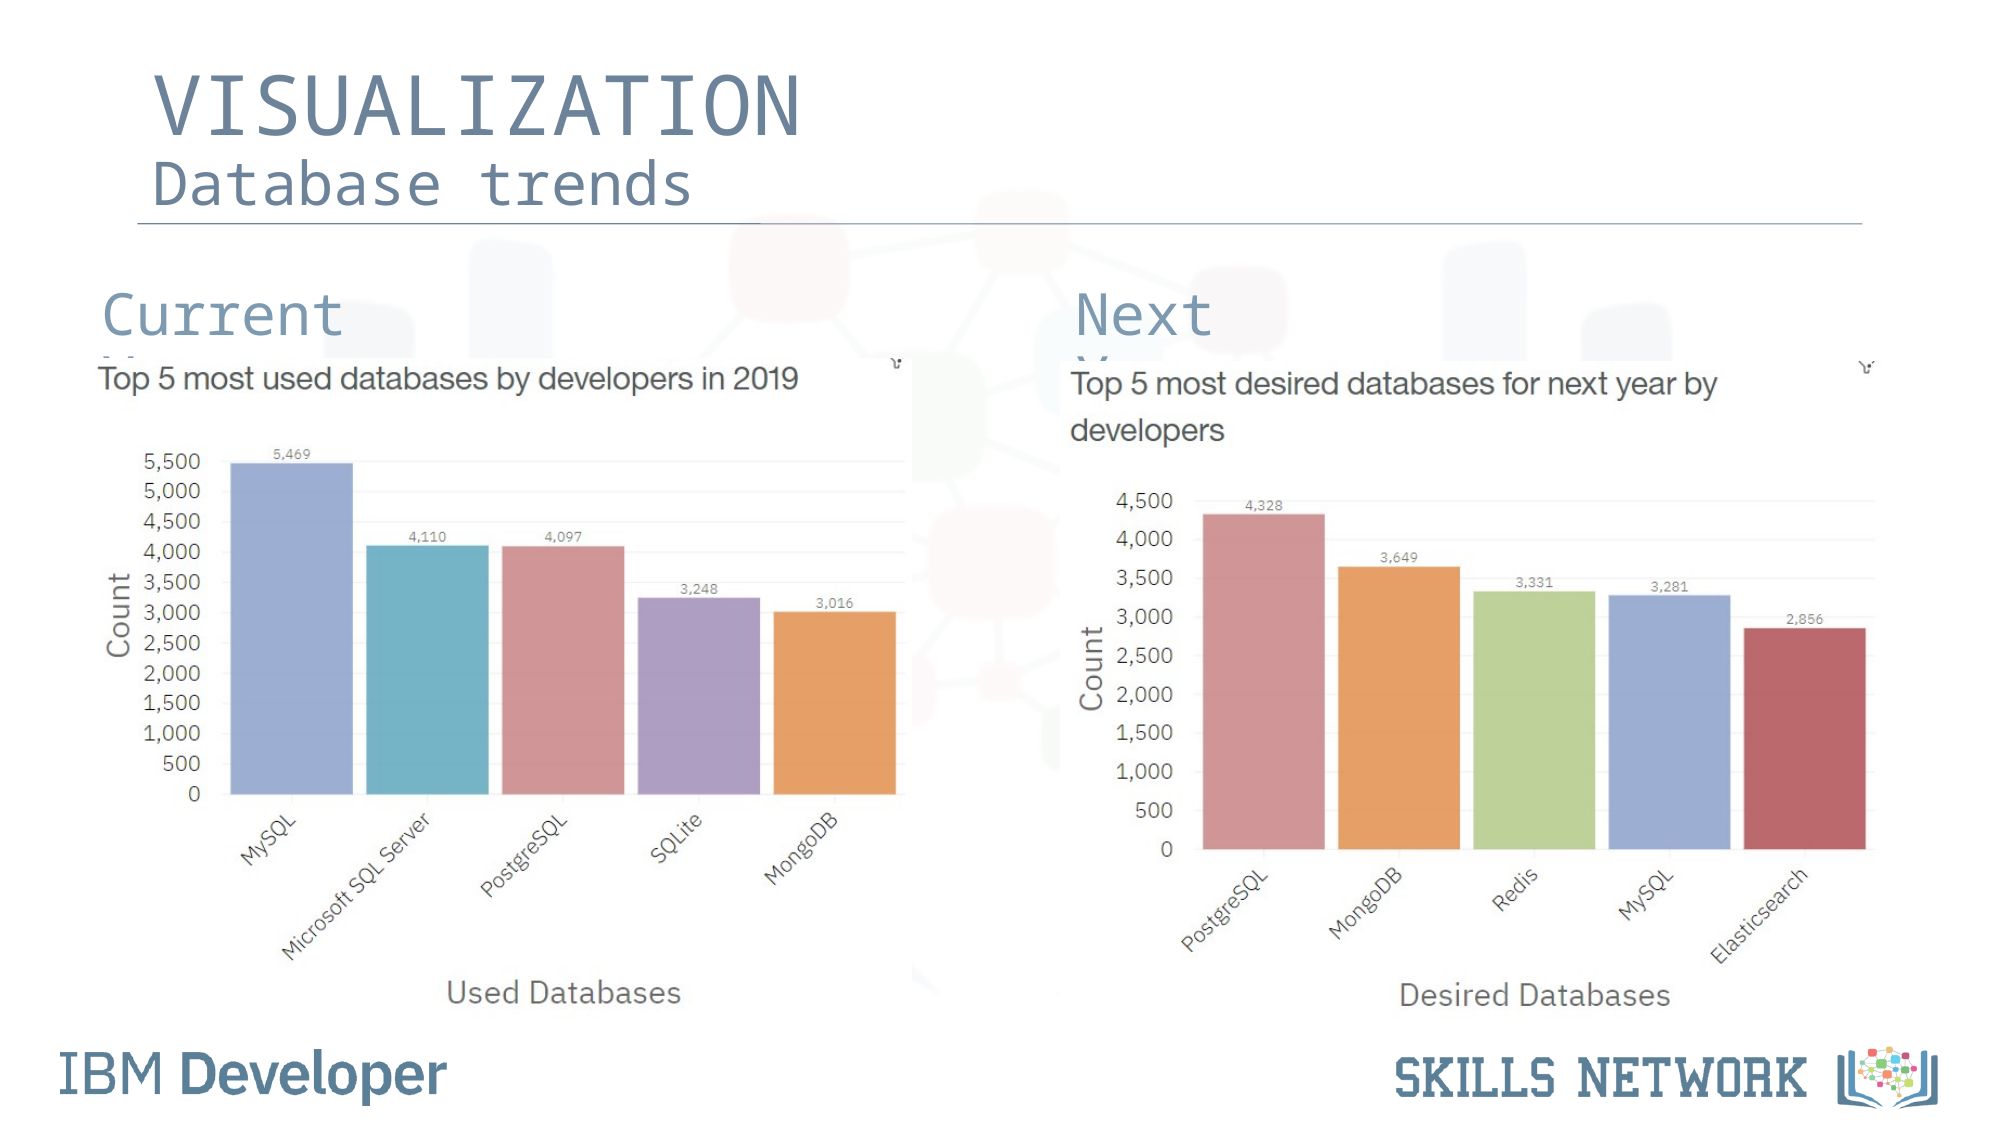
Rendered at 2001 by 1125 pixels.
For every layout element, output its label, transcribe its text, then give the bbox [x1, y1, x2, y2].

picture [86, 358, 912, 1022]
title VISUALIZATION Database trends [137, 32, 1863, 250]
list Current Year [86, 277, 453, 358]
picture [1060, 361, 1885, 1019]
list Next Year [1060, 277, 1349, 360]
